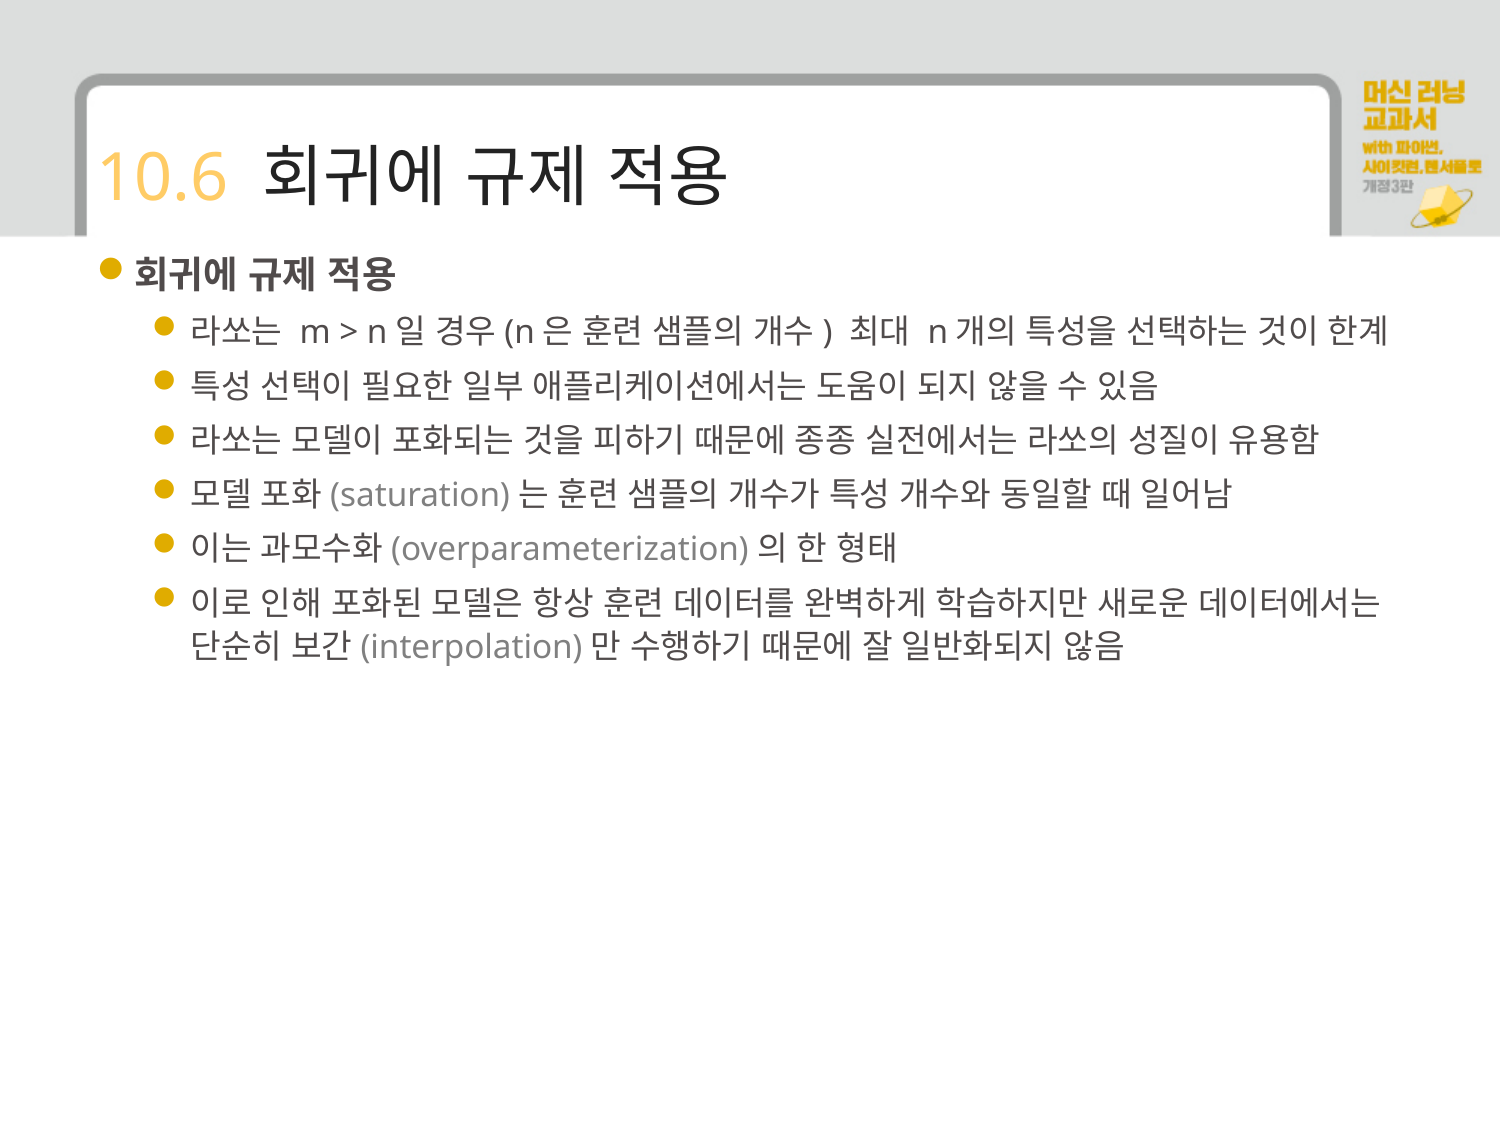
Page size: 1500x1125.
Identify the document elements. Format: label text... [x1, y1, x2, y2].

list 회귀에 규제 적용 라쏘는 m > n일 경우(n은 훈련 샘플의 개수) 최대 n개의 특성을 선택하는 것이 한계 특성 선택이 필요한 일부 애플리케이션에서는 도움이 되지 않을 수 있음 라쏘는 모델이 포화되는 것을 피하기 때문에 종종 실전에서는 라쏘의 성질이 유용함 모델 포화(saturation)는 훈련 샘플의 개수가 특성 개수와 동일할 때 일어남 이는 과모수화(overparameterization)의 한 형태 이로 인해 포화된 모델은 항상 훈련 데이터를 완벽하게 학습하지만 새로운 데이터에서는 단순히 보간(interpolation)만 수행하기 때문에 잘 일반화되지 않음 [81, 239, 1469, 1054]
picture [0, 0, 1500, 1125]
title 10.6 회귀에 규제 적용 [81, 90, 1412, 222]
